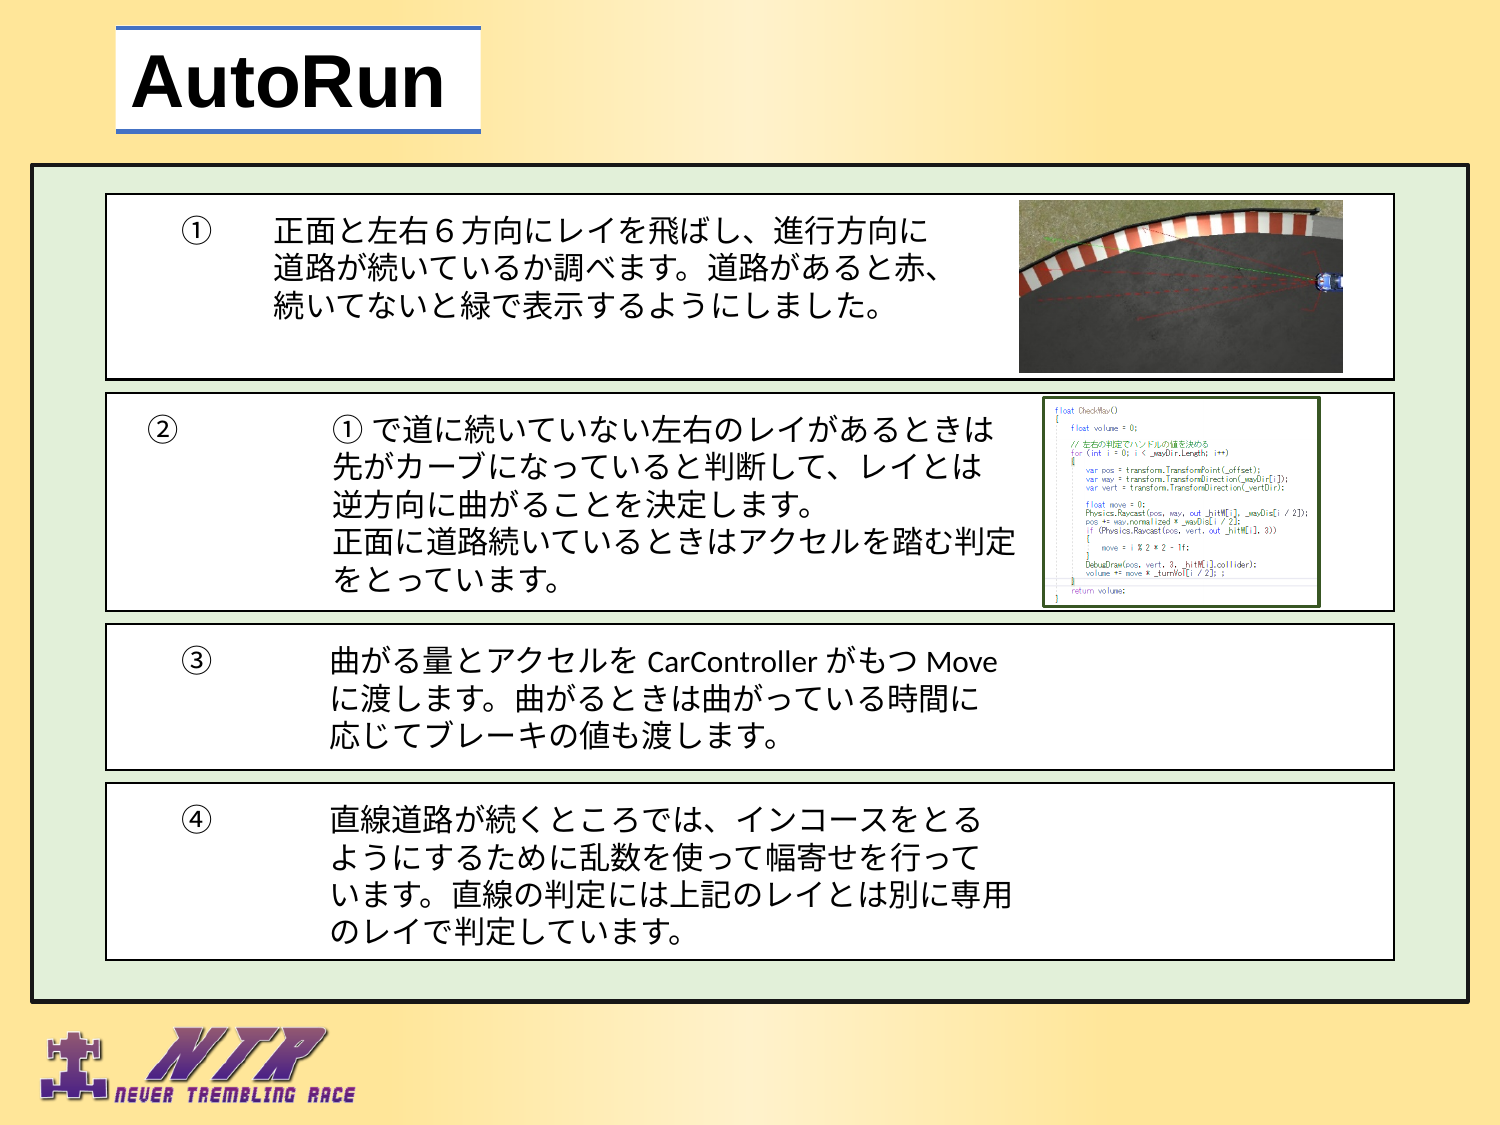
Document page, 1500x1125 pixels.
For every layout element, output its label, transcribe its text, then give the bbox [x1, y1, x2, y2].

picture [32, 1019, 362, 1109]
picture [1019, 200, 1343, 373]
text_box ③ 曲がる量とアクセルをCarControllerがもつMove に渡します。曲がるときは曲がっている時間に 応じてブレーキの値も渡します。 [105, 623, 1395, 771]
picture [1045, 398, 1318, 605]
text_box AutoRun [115, 29, 481, 129]
text_box ① 正面と左右６方向にレイを飛ばし、進行方向に 道路が続いているか調べます。道路があると赤、 続いてないと緑で表示するようにしました。 [105, 193, 1395, 381]
text_box [32, 164, 1468, 1002]
text_box ①で道に続いていない左右のレイがあるときは 先がカーブになっていると判断して、レイとは 逆方向に曲がることを決定します。 正面に道路続いているときはアクセルを踏む判定 をとっています。 [105, 392, 1395, 612]
text_box ④ 直線道路が続くところでは、インコースをとる ようにするために乱数を使って幅寄せを行って います。直線の判定には上記のレイとは別に専用 のレイで判定しています。 [105, 782, 1395, 961]
